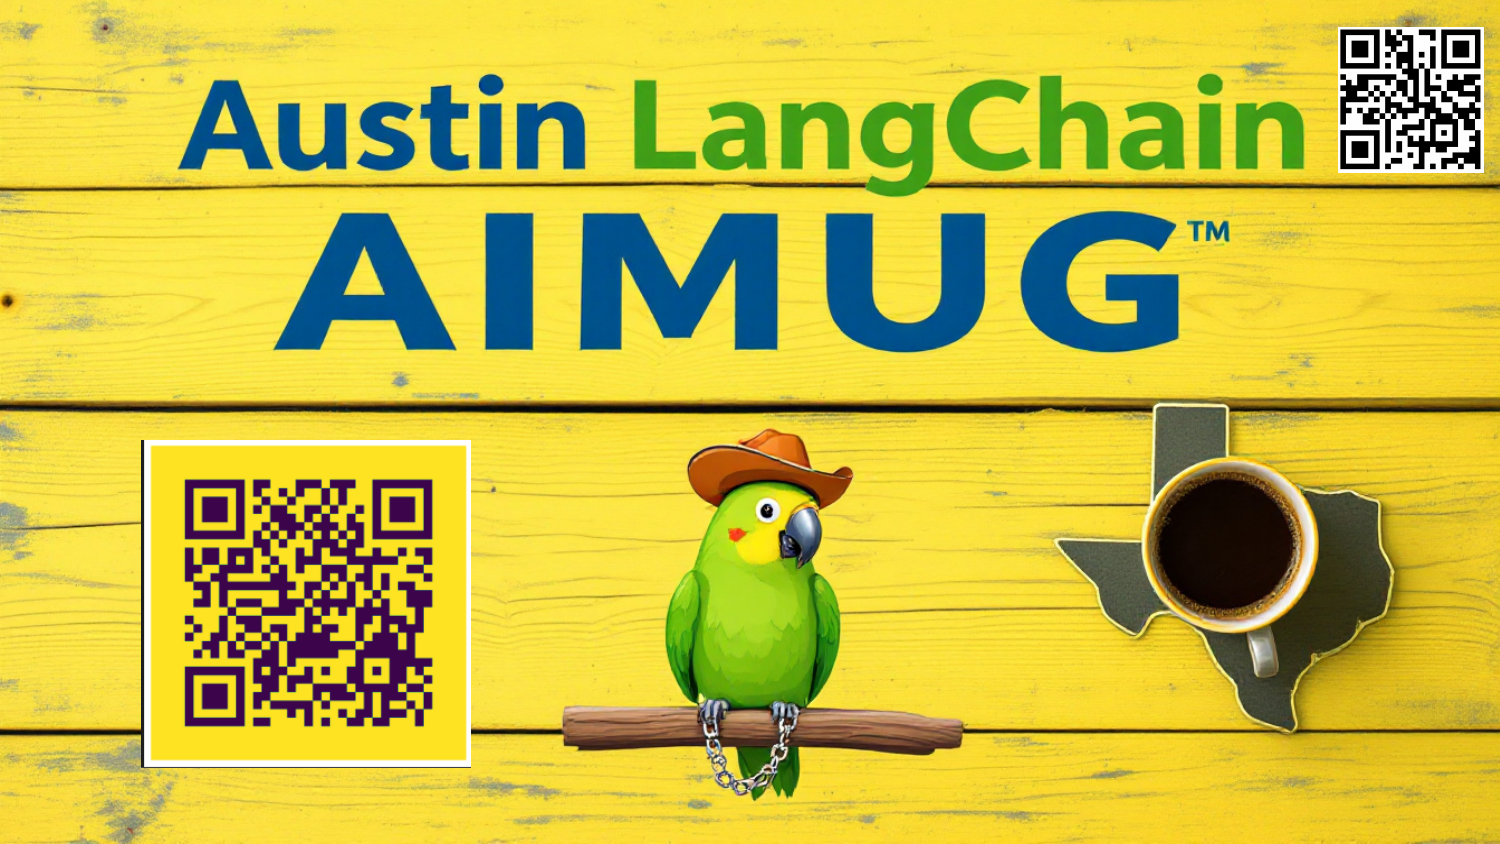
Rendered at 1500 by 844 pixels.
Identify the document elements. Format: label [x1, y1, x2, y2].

text_box [30, 21, 252, 441]
picture [0, 0, 1500, 844]
